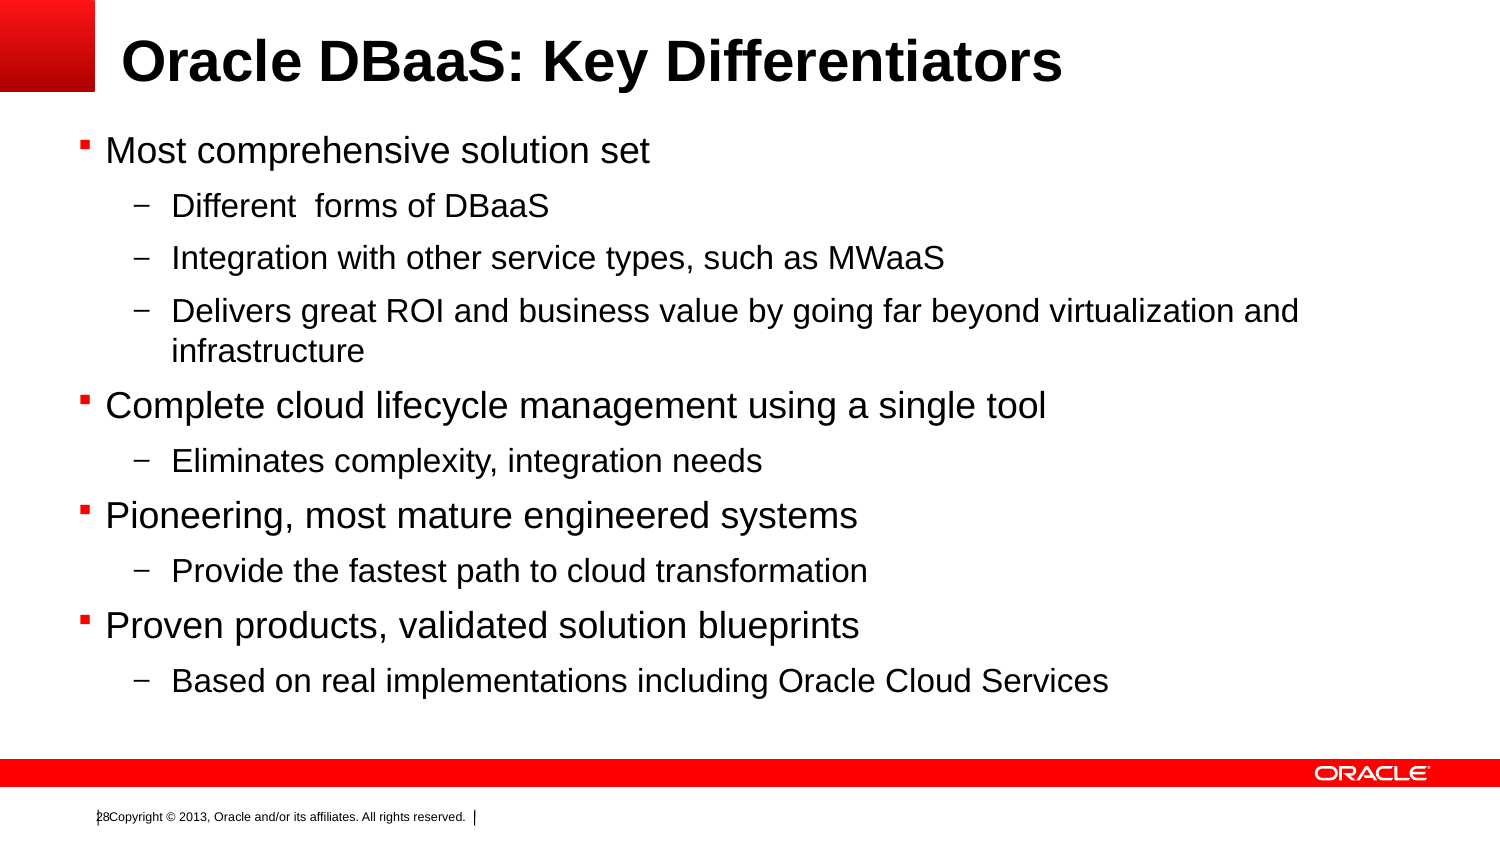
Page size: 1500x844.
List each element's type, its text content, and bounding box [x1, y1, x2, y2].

list Most comprehensive solution set Different forms of DBaaS Integration with other service types, such as MWaaS Delivers great ROI and business value by going far beyond virtualization and infrastructure Complete cloud lifecycle management using a single tool Eliminates complexity, integration needs Pioneering, most mature engineered systems Provide the fastest path to cloud transformation Proven products, validated solution blueprints Based on real implementations including Oracle Cloud Services [67, 126, 1368, 730]
title Oracle DBaaS: Key Differentiators [121, 30, 1471, 98]
picture [0, 759, 1500, 787]
